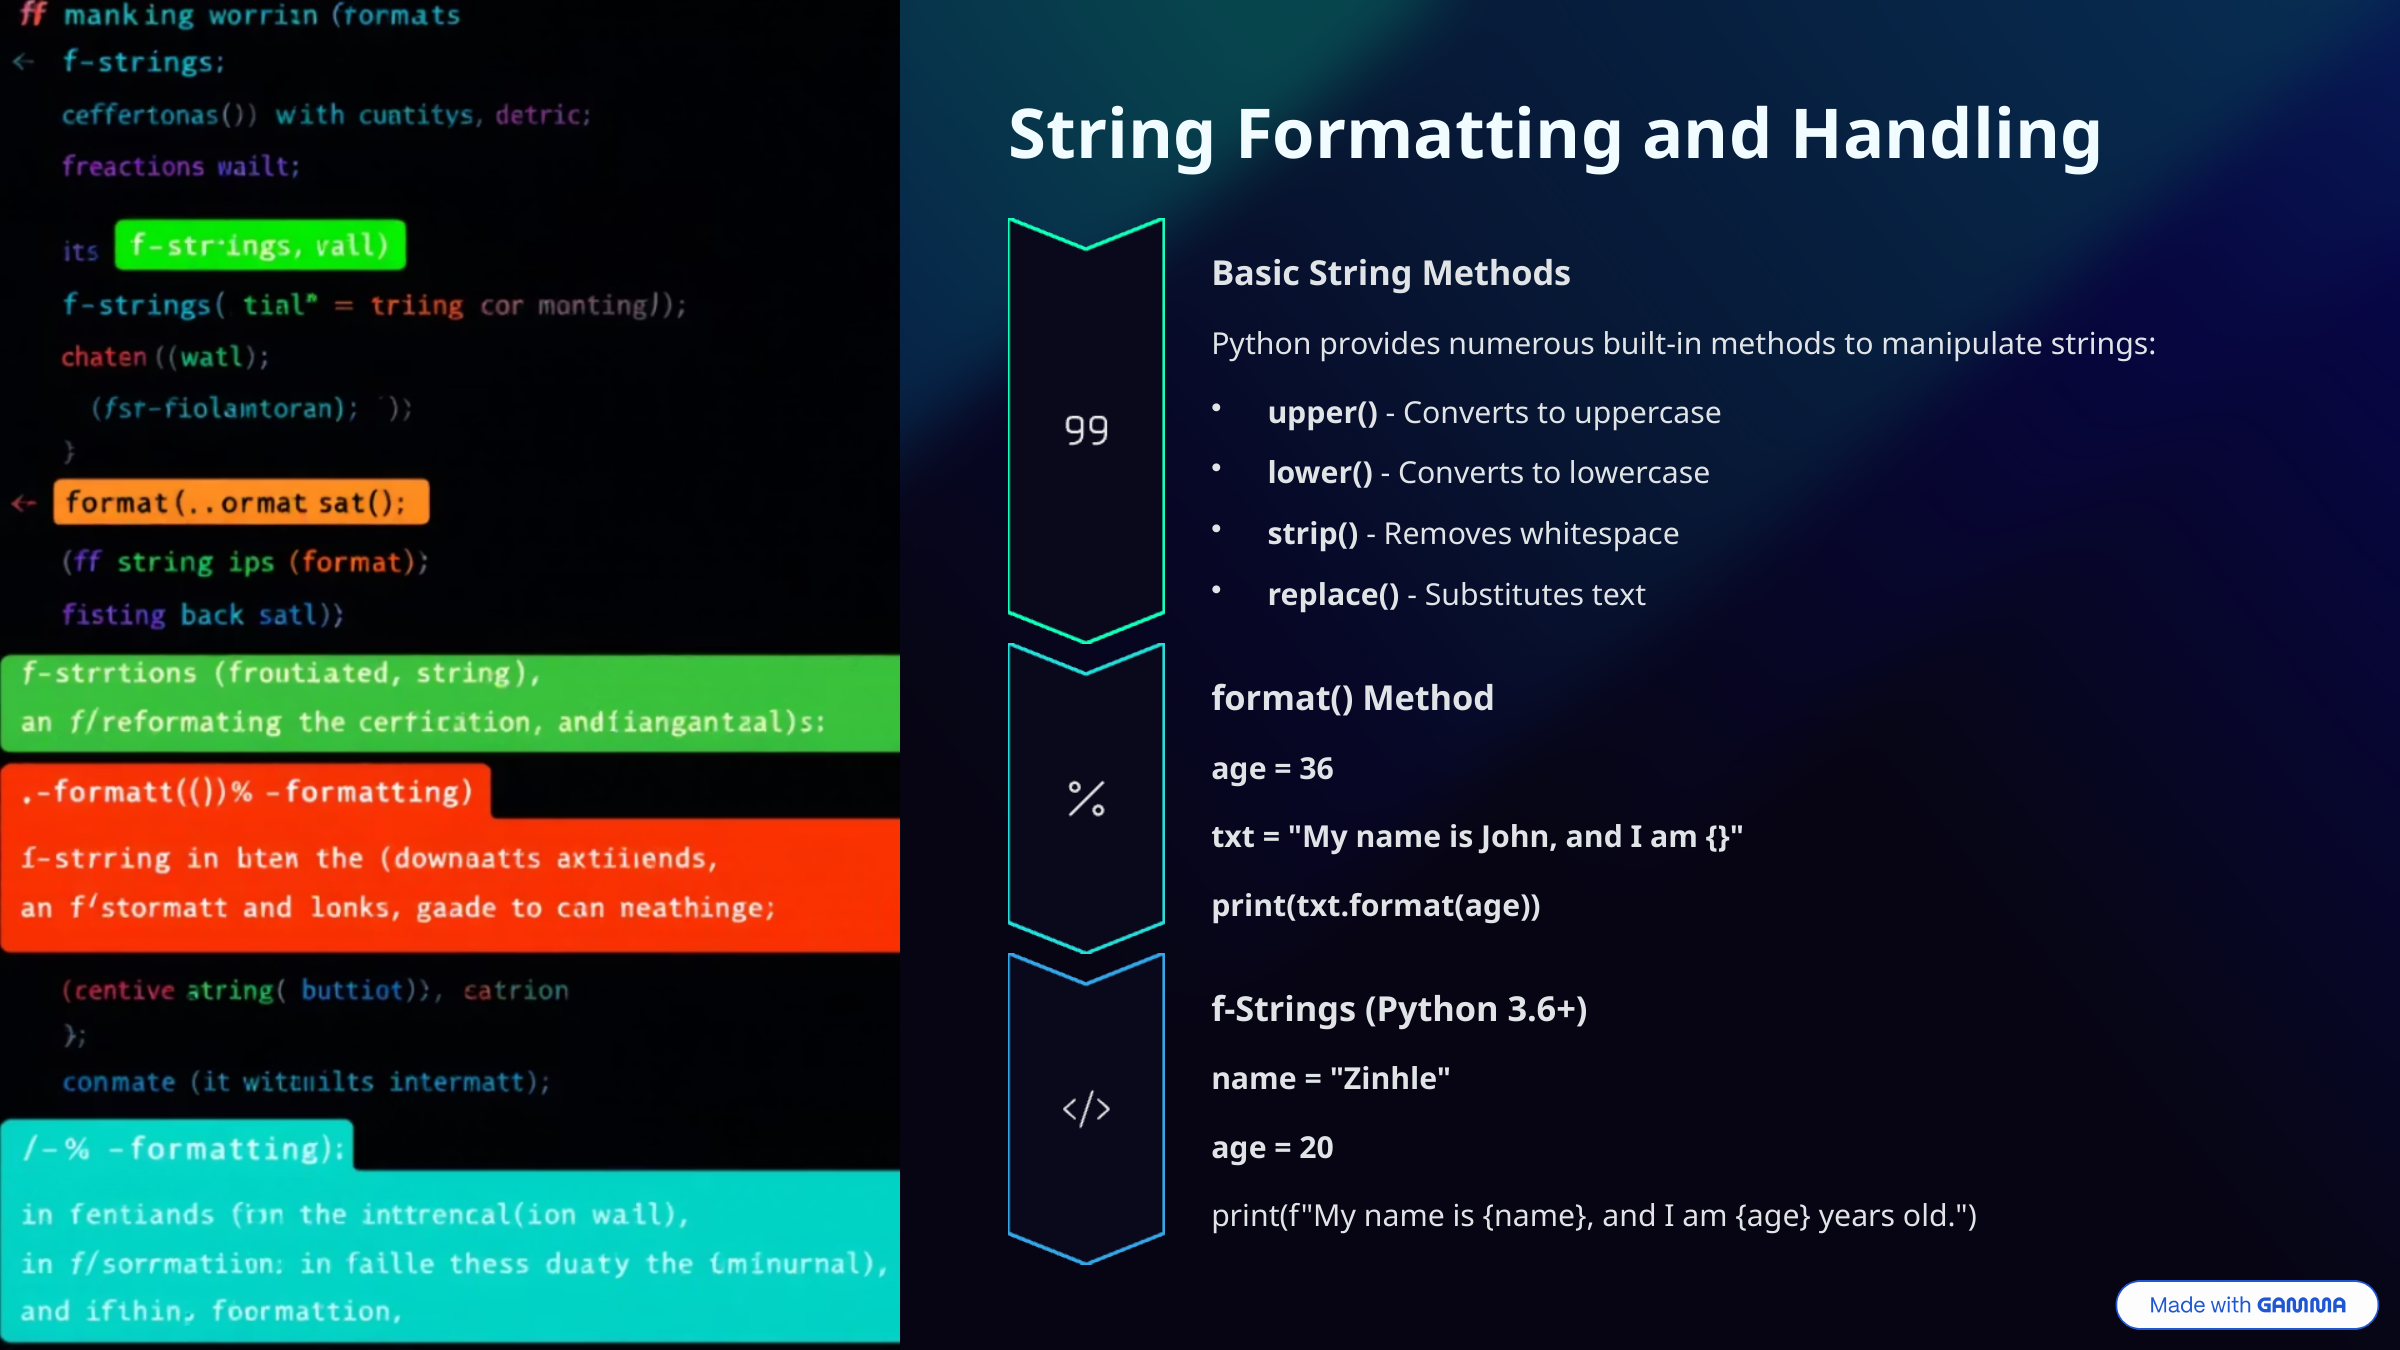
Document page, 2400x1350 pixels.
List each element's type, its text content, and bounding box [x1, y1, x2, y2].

text_box Basic String Methods [1211, 249, 1557, 293]
text_box age = 20 [1211, 1115, 2291, 1166]
text_box lower() - Converts to lowercase [1211, 440, 2291, 491]
text_box String Formatting and Handling [1008, 85, 2023, 172]
picture [0, 0, 900, 1350]
text_box print(txt.format(age)) [1211, 873, 2291, 923]
text_box name = "Zinhle" [1211, 1047, 2291, 1097]
text_box replace() - Substitutes text [1211, 562, 2291, 612]
text_box age = 36 [1211, 736, 2291, 786]
text_box print(f"My name is {name}, and I am {age} years old.") [1211, 1183, 2291, 1234]
picture [2106, 1271, 2389, 1339]
text_box upper() - Converts to uppercase [1211, 380, 2291, 430]
text_box format() Method [1211, 674, 1557, 718]
text_box txt = "My name is John, and I am {}" [1211, 804, 2291, 855]
picture [1008, 218, 1165, 1265]
text_box f-Strings (Python 3.6+) [1211, 985, 1579, 1029]
text_box strip() - Removes whitespace [1211, 501, 2291, 552]
text_box Python provides numerous built-in methods to manipulate strings: [1211, 311, 2291, 362]
